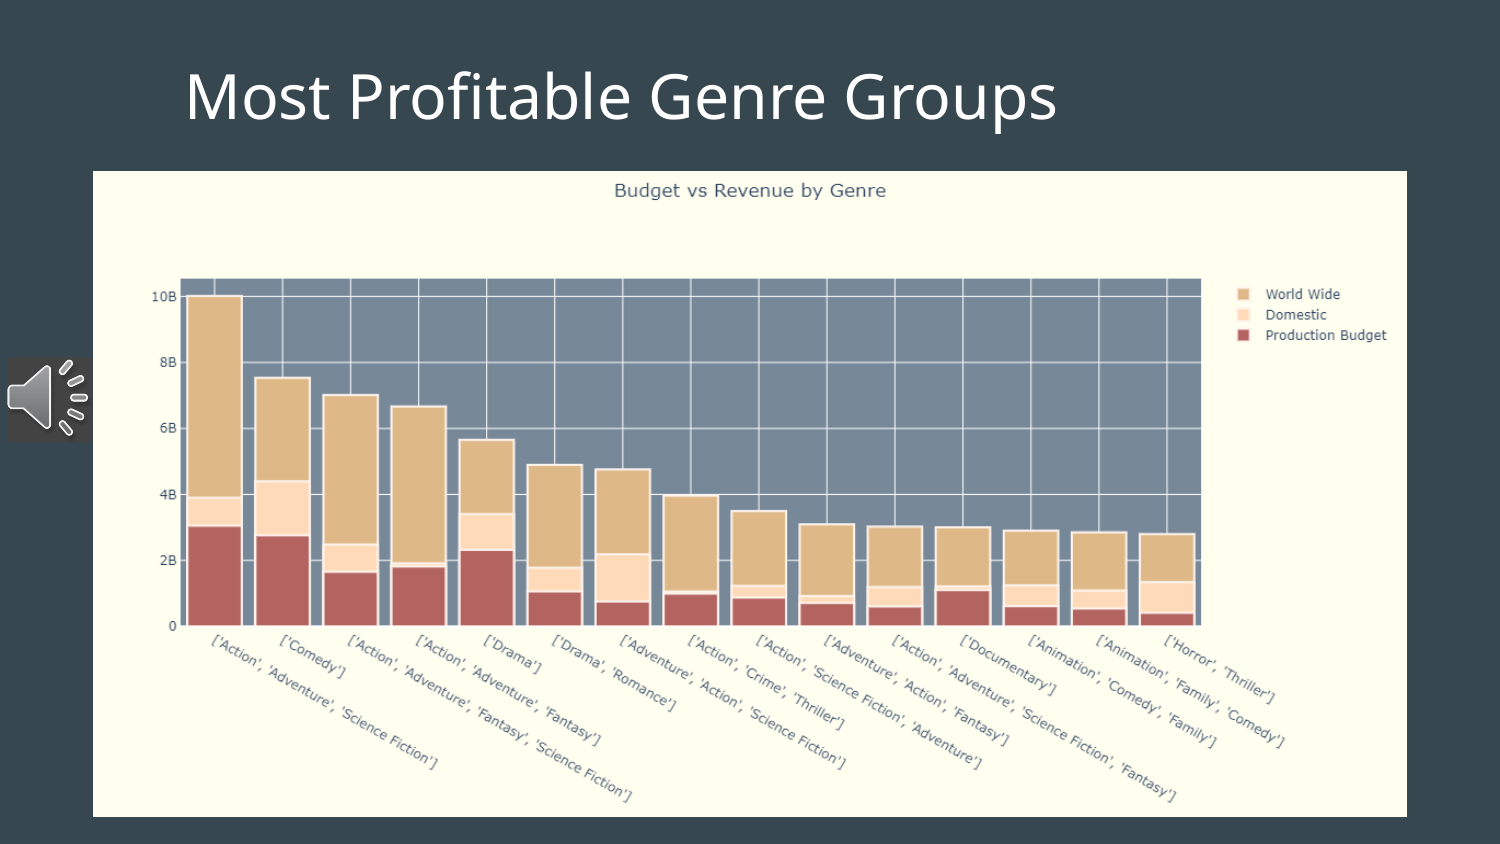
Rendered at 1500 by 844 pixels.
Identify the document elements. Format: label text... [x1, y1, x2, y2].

picture [6, 171, 1407, 817]
title Most Profitable Genre Groups [169, 41, 1500, 136]
